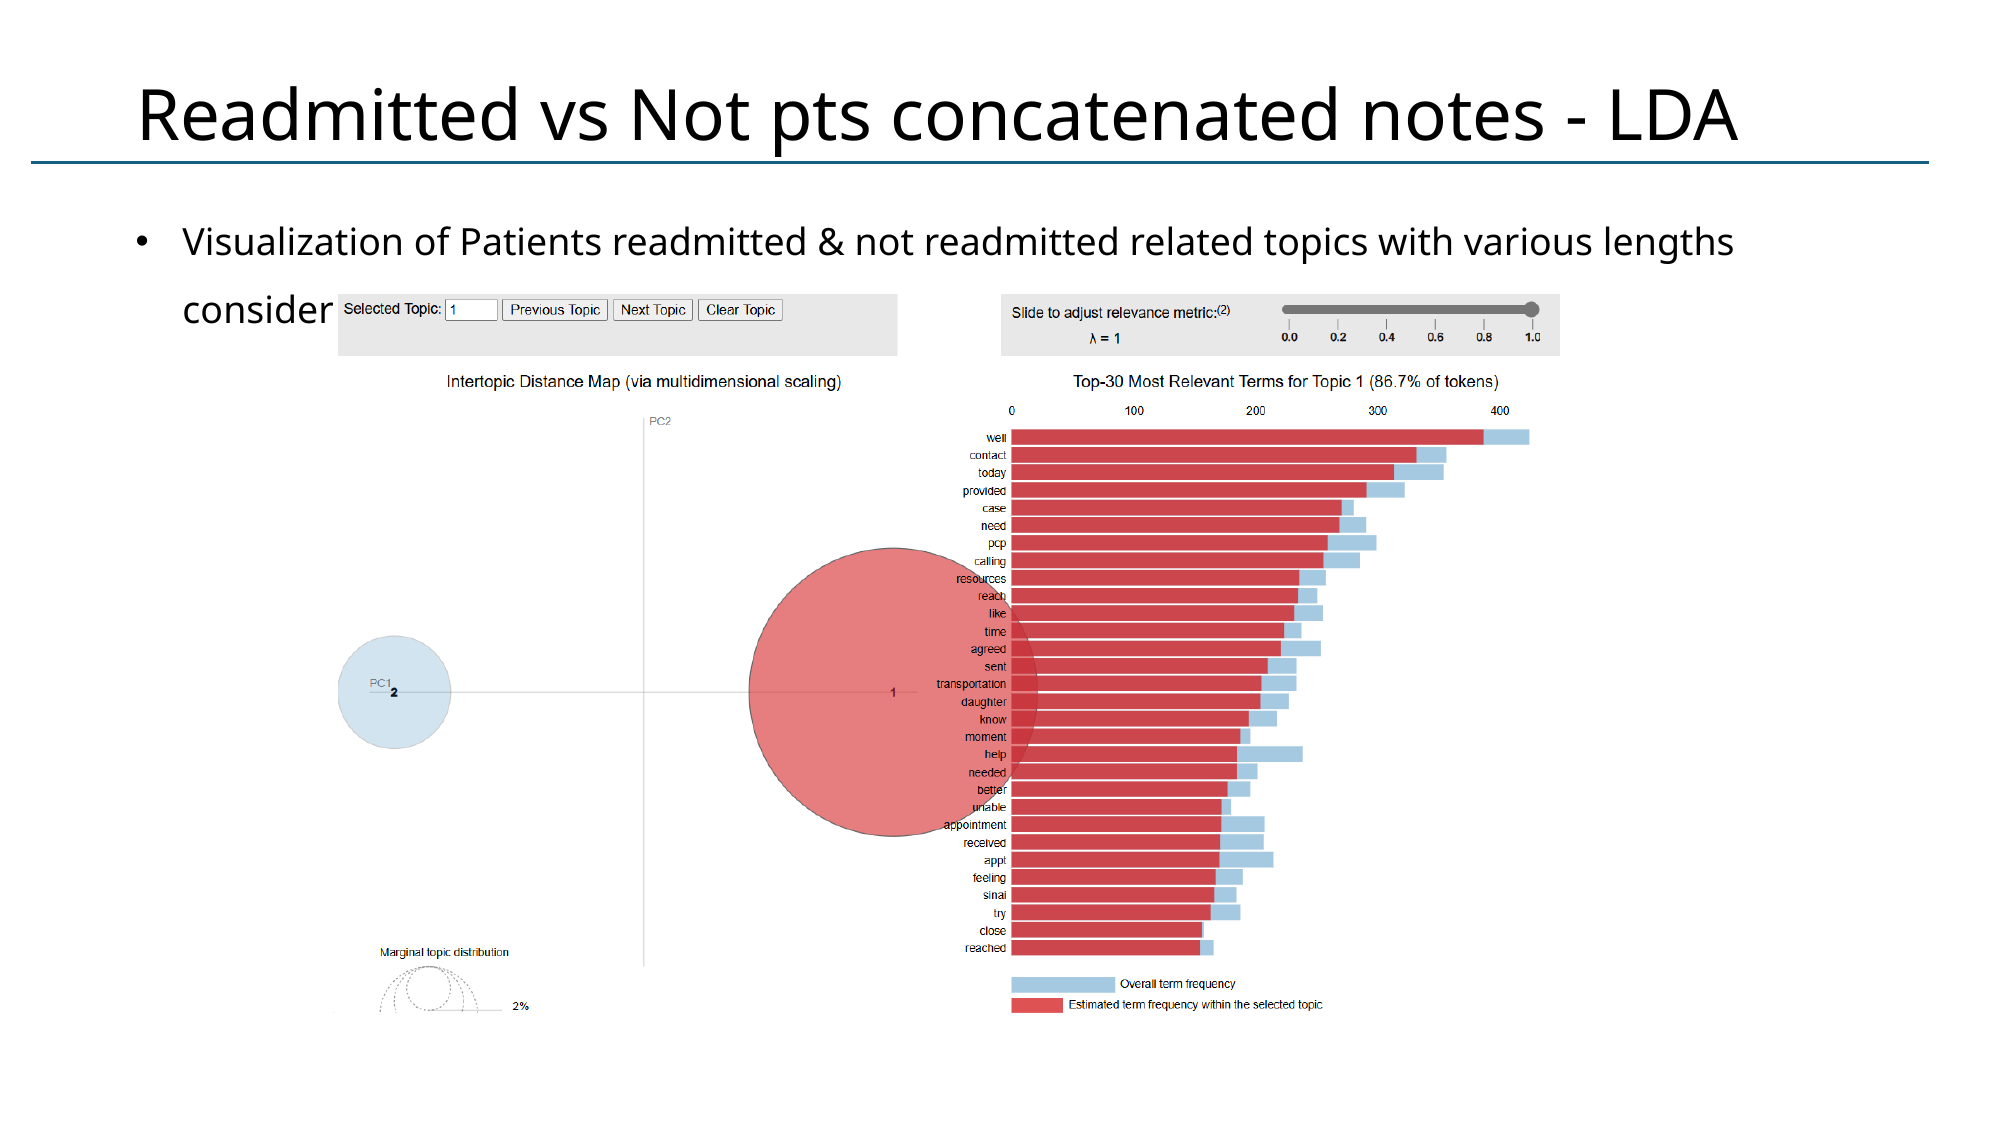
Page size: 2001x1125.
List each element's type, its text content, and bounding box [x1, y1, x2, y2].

text_box Visualization of Patients readmitted & not readmitted related topics with various lengths considered. [120, 188, 1894, 338]
title Readmitted vs Not pts concatenated notes - LDA [120, 16, 1912, 161]
picture [333, 289, 1738, 1014]
